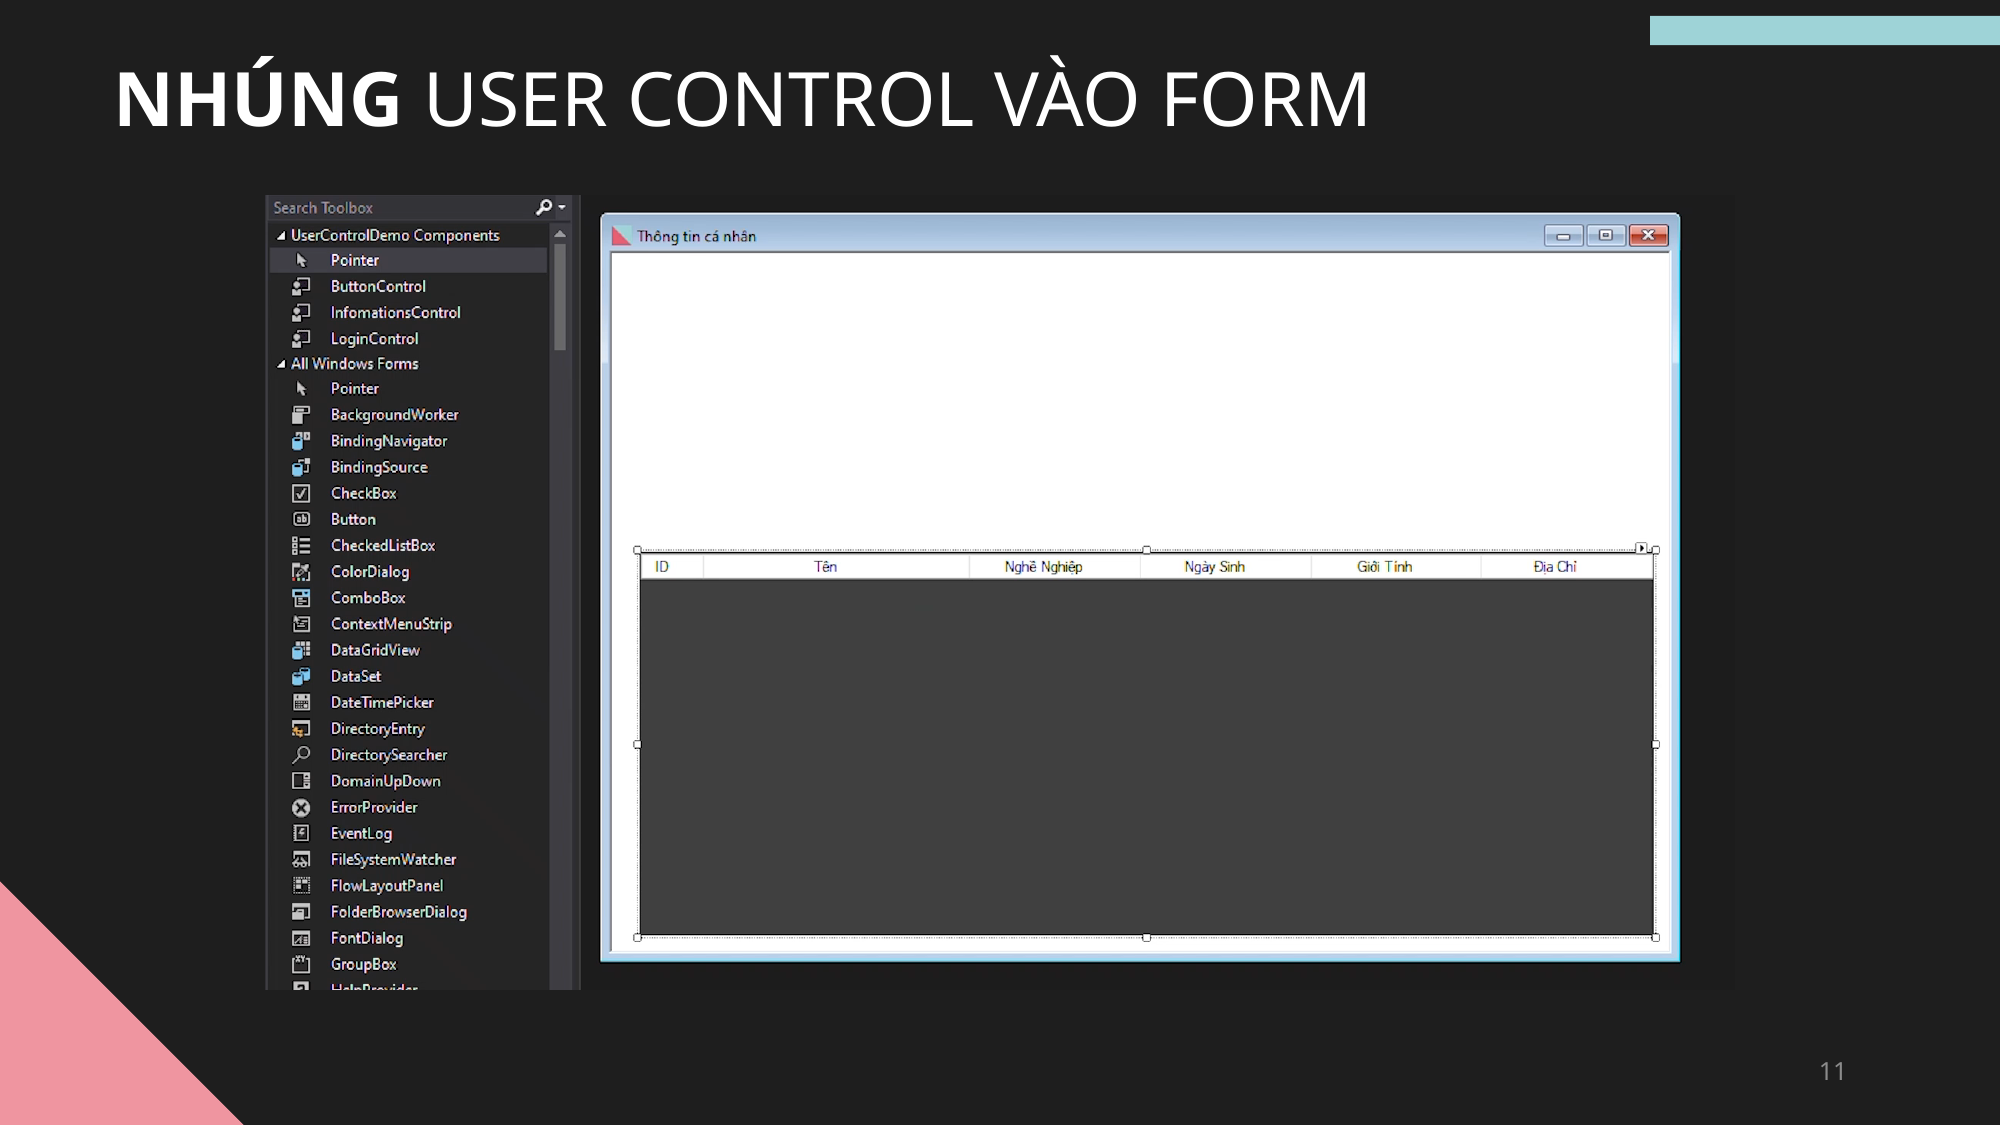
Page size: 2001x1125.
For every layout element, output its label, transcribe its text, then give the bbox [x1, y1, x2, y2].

slide_number 11 [1412, 1042, 1863, 1103]
text_box [1649, 15, 2000, 46]
text_box [0, 879, 246, 1125]
text_box NHÚNG USER CONTROL VÀO FORM [113, 51, 1887, 142]
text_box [264, 194, 1736, 991]
